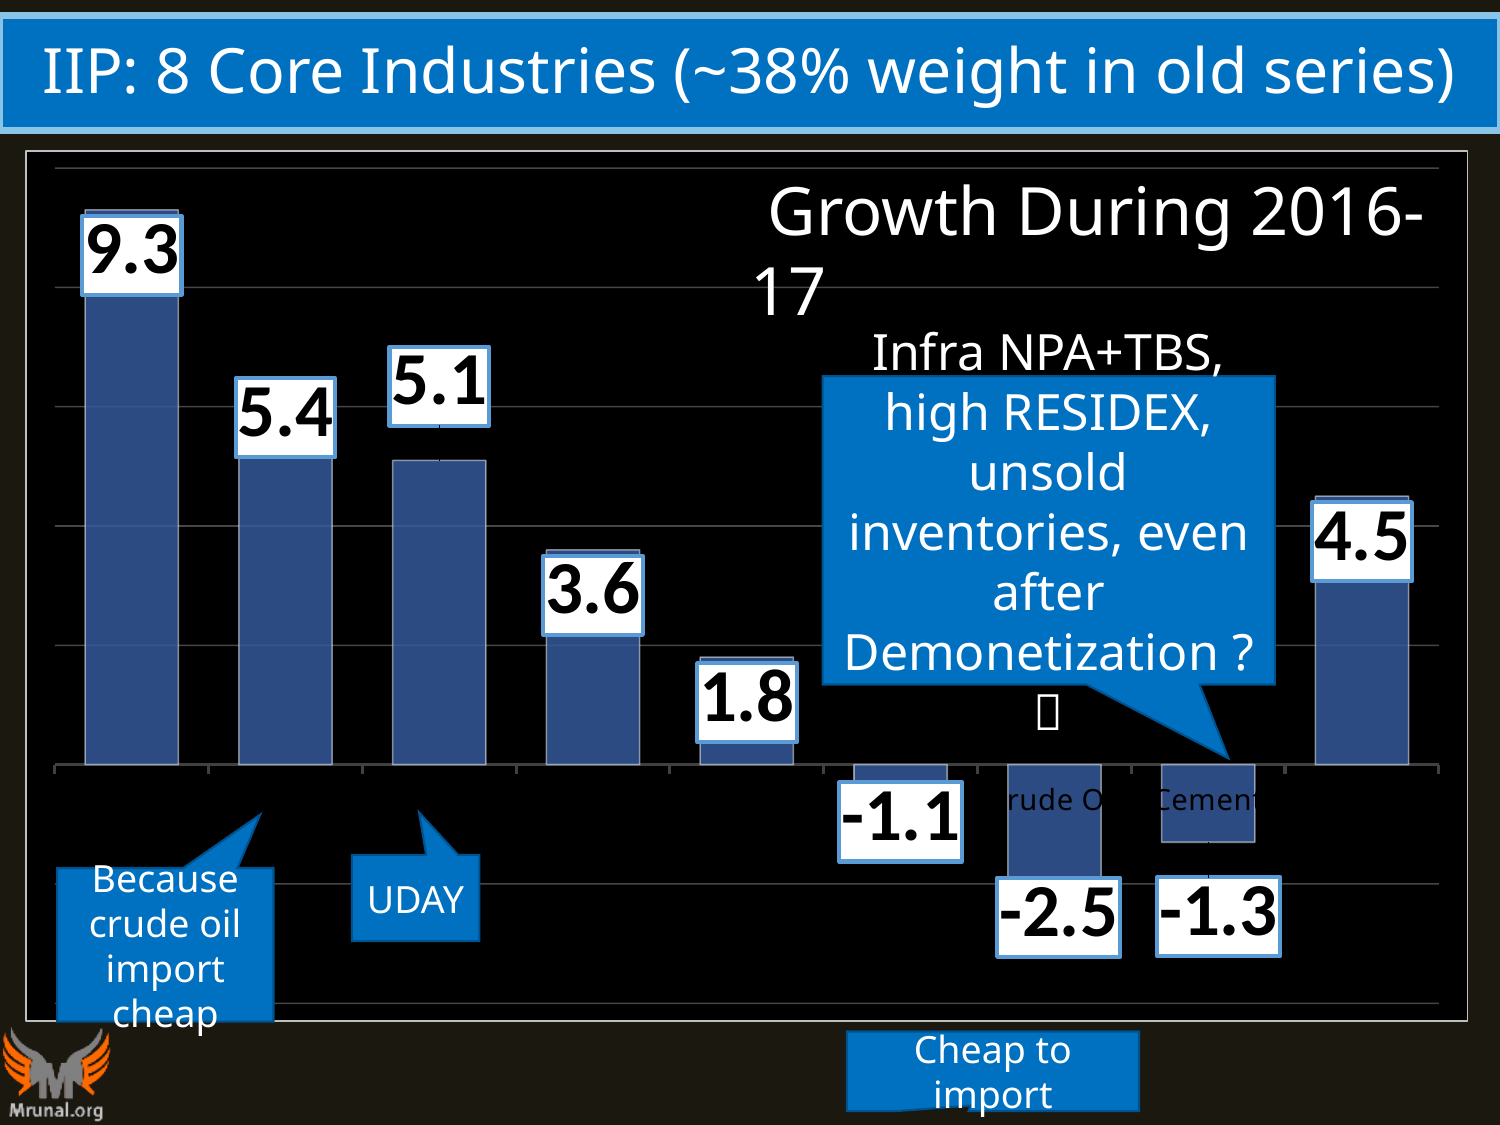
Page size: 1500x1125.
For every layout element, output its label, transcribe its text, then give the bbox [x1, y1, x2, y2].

picture [0, 1024, 114, 1125]
text_box Cheap to import [845, 1030, 1141, 1113]
chart [25, 149, 1469, 1022]
title IIP: 8 Core Industries (~38% weight in old series) [0, 12, 1500, 134]
